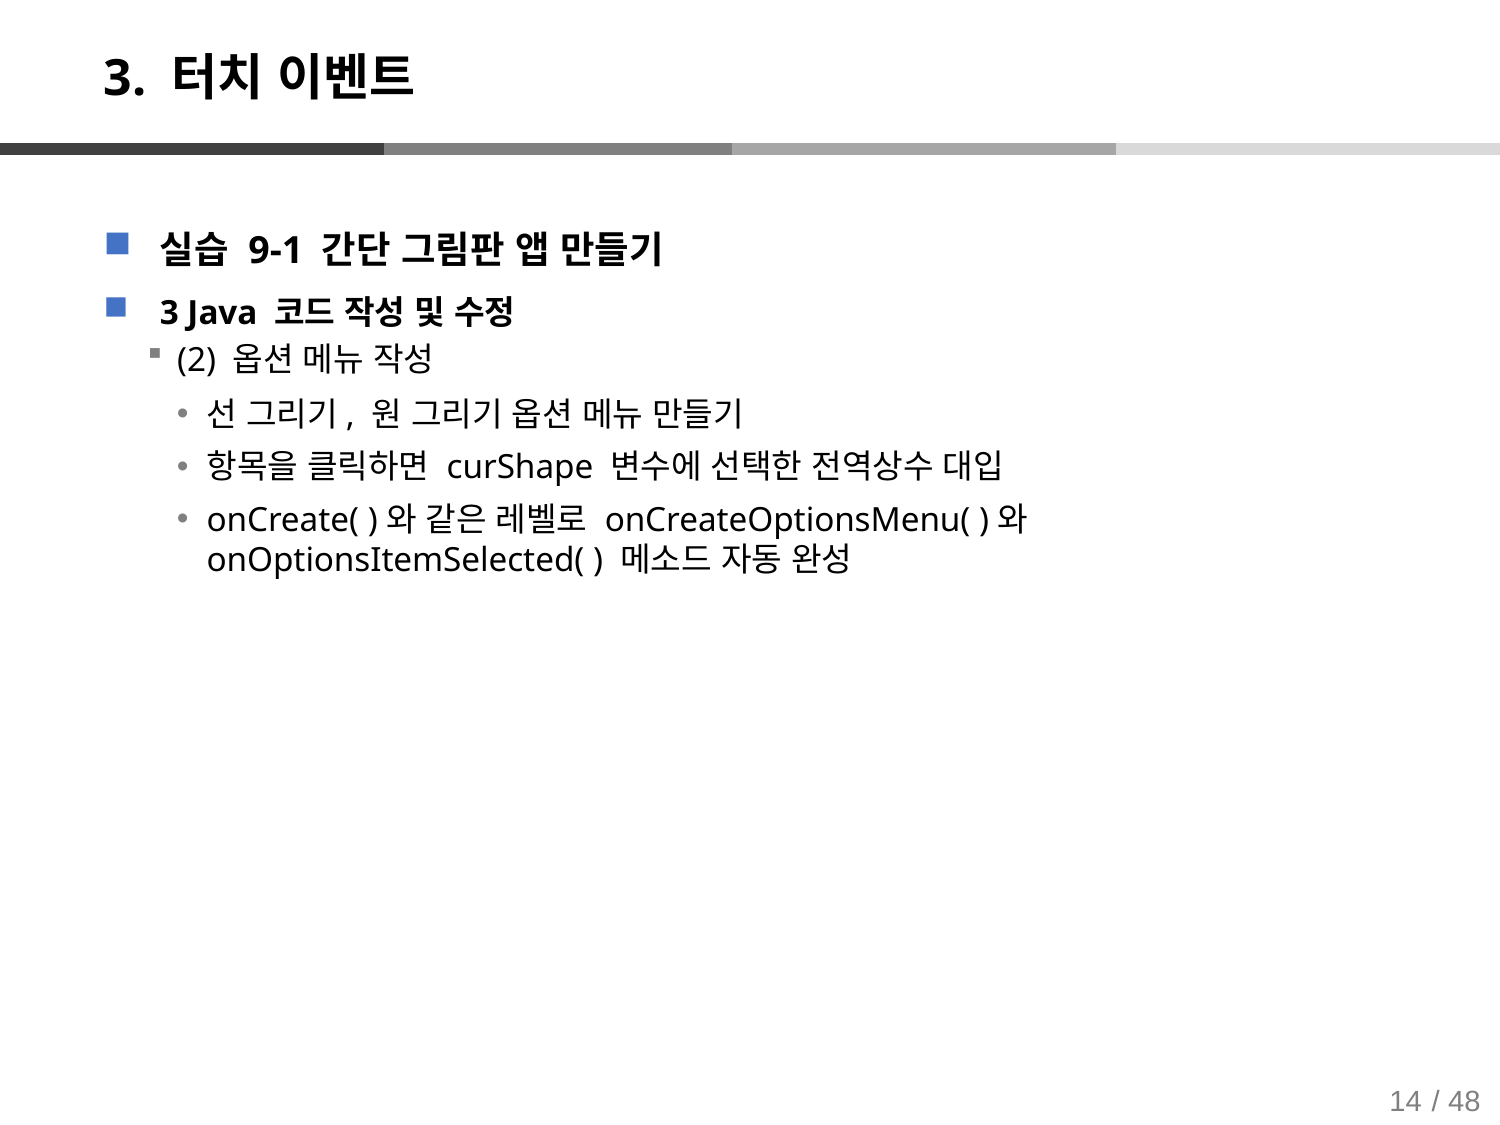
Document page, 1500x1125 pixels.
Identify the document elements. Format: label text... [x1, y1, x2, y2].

title 3. 터치 이벤트 [88, 30, 1211, 121]
list 실습 9-1 간단 그림판 앱 만들기 3 Java 코드 작성 및 수정 (2) 옵션 메뉴 작성 선 그리기, 원 그리기 옵션 메뉴 만들기 항목을 클릭하면 curShape 변수에 선택한 전역상수 대입 onCreate( )와 같은 레벨로 onCreateOptionsMenu( )와 onOptionsItemSelected( ) 메소드 자동 완성 [88, 196, 1436, 1083]
